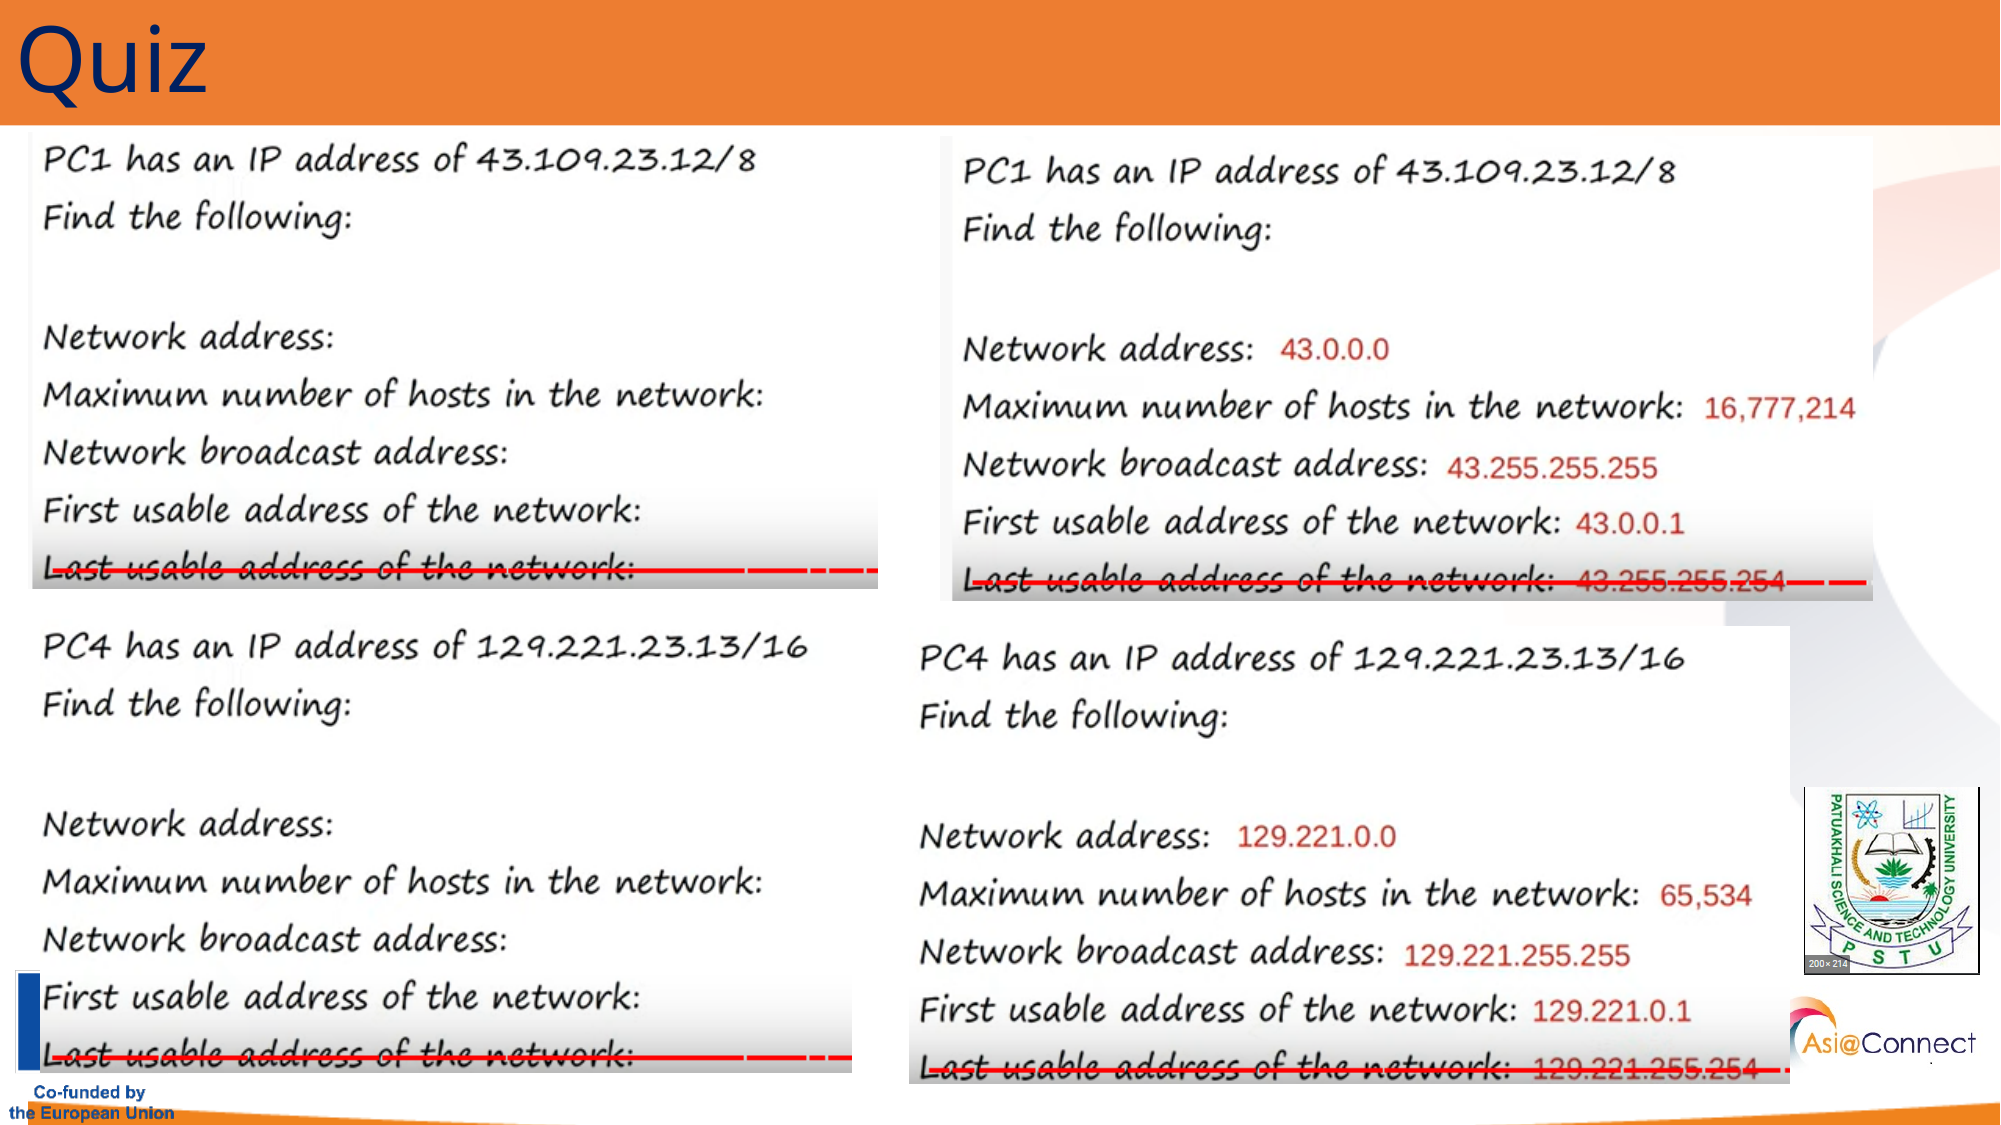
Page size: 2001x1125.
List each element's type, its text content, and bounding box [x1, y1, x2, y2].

text_box Quiz [0, 0, 2000, 126]
picture [1, 26, 2000, 1125]
